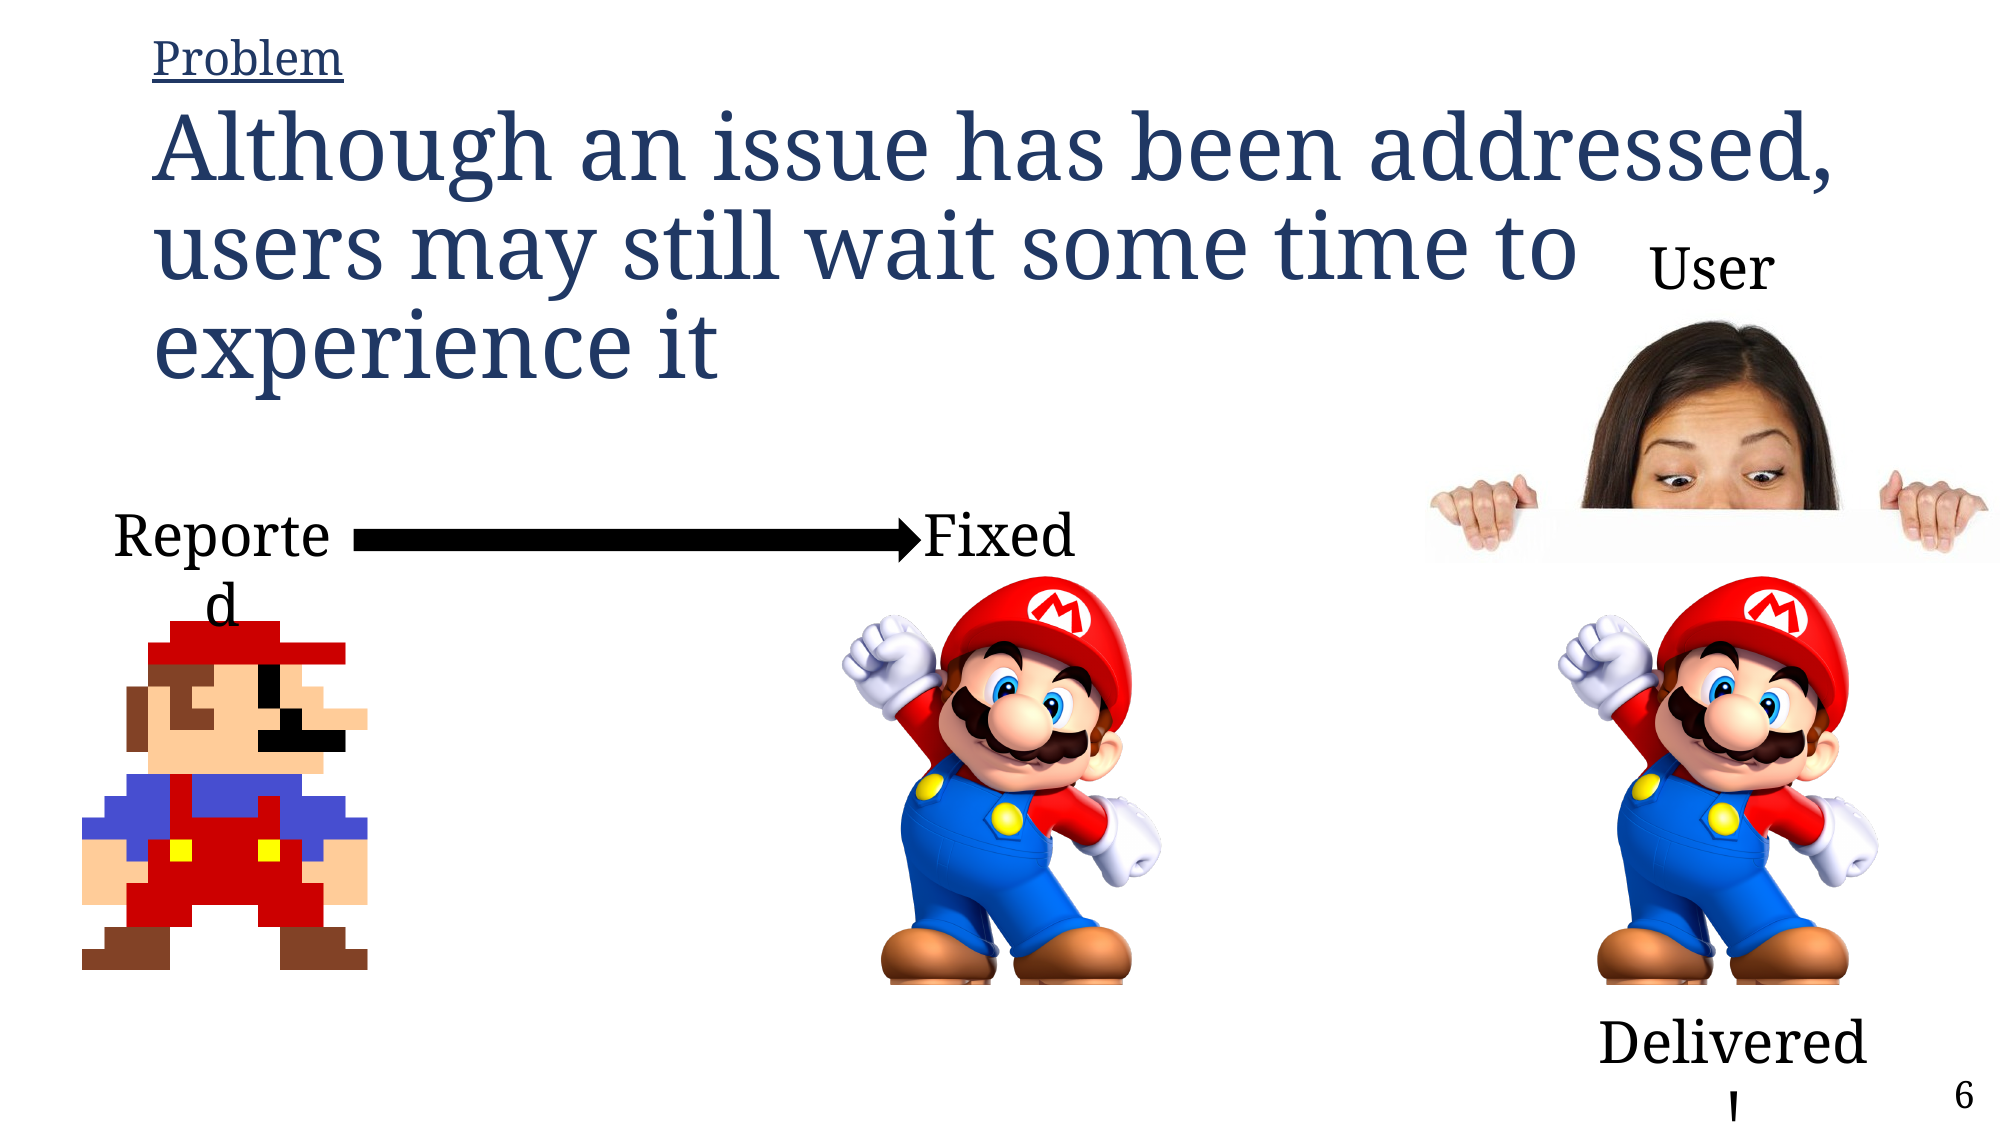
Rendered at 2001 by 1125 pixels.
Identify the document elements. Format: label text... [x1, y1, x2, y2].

text_box Fixed [868, 490, 1132, 576]
text_box Reported [91, 490, 355, 591]
text_box Delivered! [1581, 998, 1887, 1125]
list Problem [137, 27, 588, 94]
title Although an issue has been addressed, users may still wait some time to experience it [137, 93, 1863, 421]
picture [28, 591, 418, 1000]
picture [835, 576, 1165, 985]
picture [1551, 576, 1882, 985]
text_box [353, 517, 922, 563]
text_box 6 [1939, 1063, 2000, 1124]
picture [1425, 309, 2000, 563]
